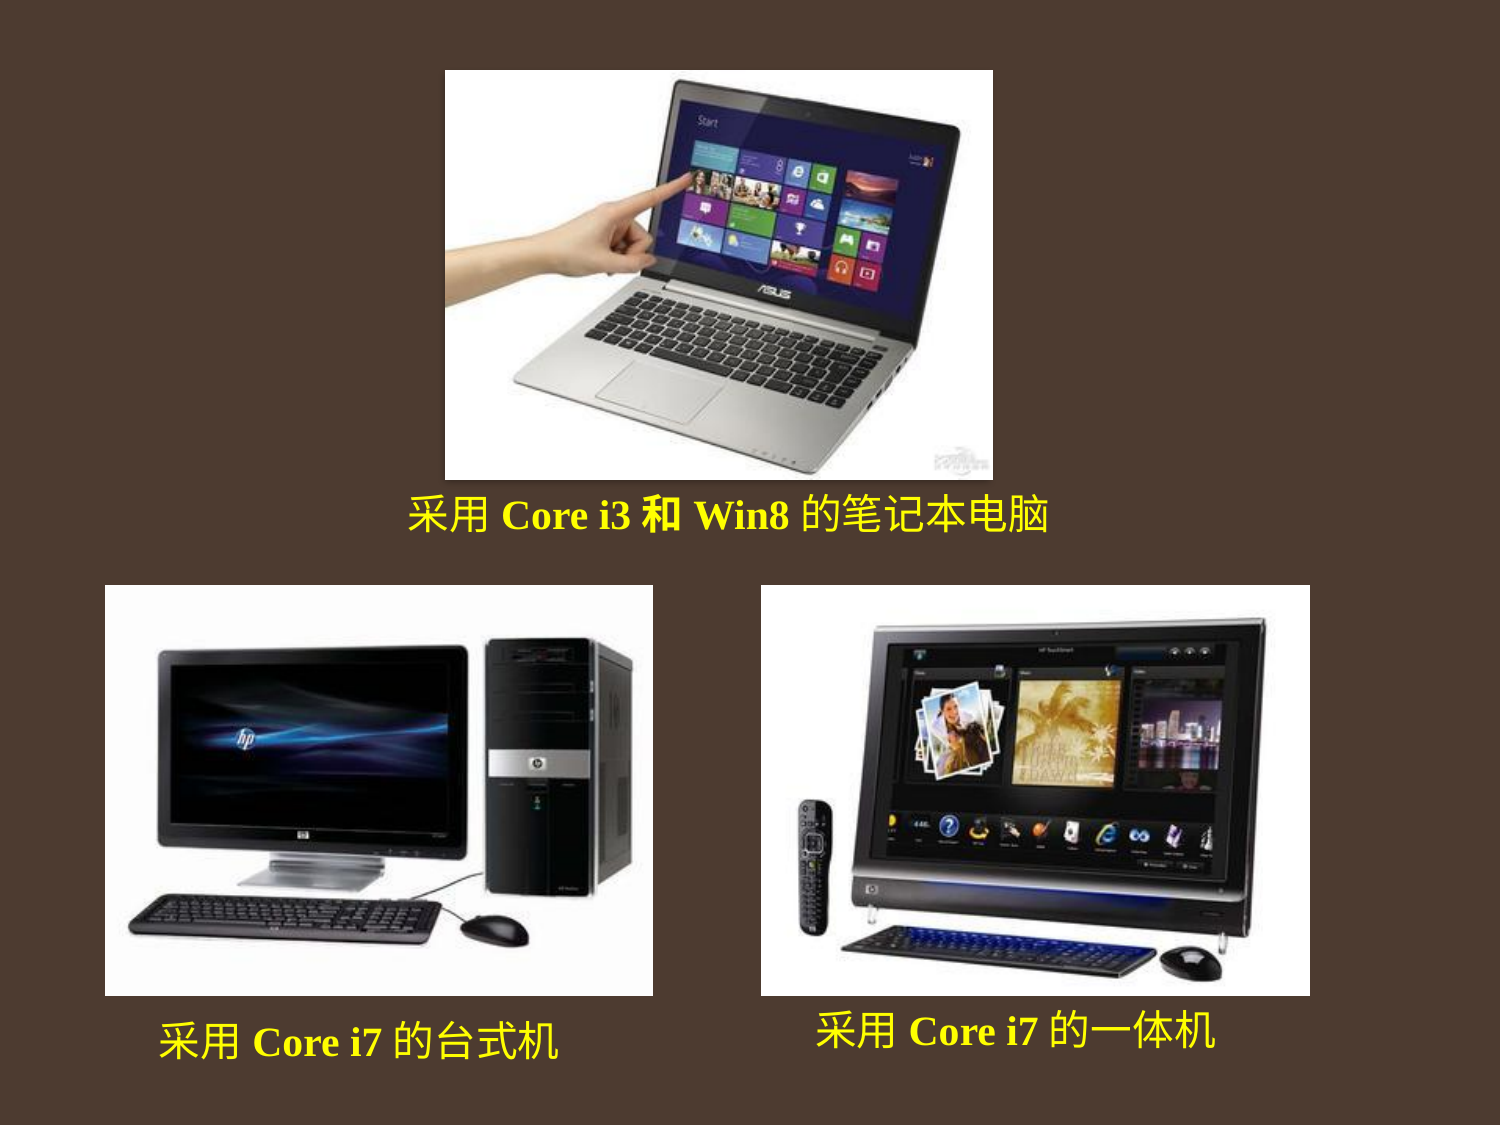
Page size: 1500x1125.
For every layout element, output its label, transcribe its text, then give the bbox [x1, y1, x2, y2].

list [761, 585, 1310, 997]
picture [444, 69, 993, 481]
text_box 采用Core i7的台式机 [144, 1024, 575, 1073]
text_box 采用Core i3和Win8的笔记本电脑 [392, 480, 1066, 546]
picture [104, 585, 653, 996]
text_box 采用Core i7的一体机 [800, 1024, 1231, 1061]
